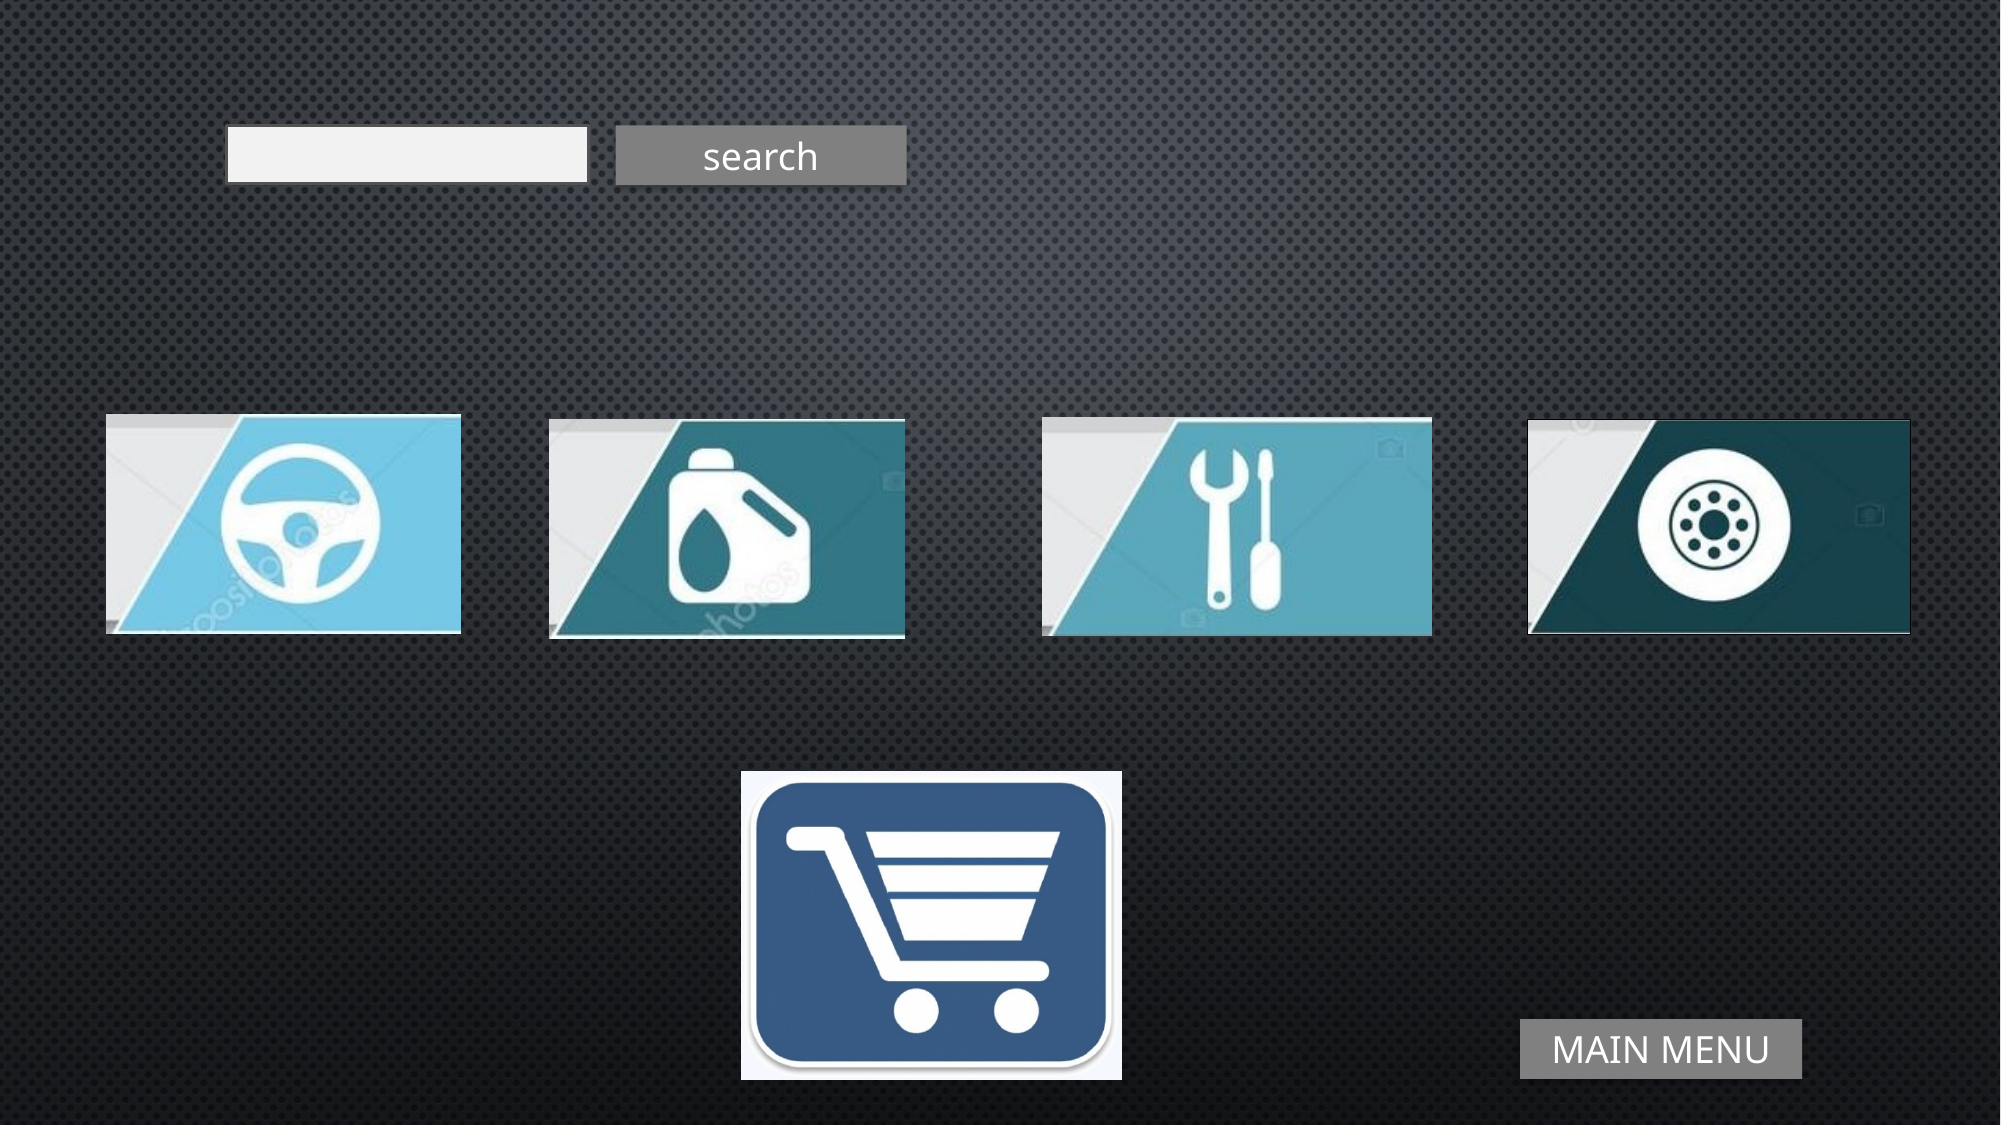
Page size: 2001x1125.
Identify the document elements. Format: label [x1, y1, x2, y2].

text_box [225, 124, 590, 185]
picture [741, 770, 1122, 1080]
text_box [1520, 1019, 1803, 1079]
picture [105, 414, 462, 634]
list [1527, 418, 1911, 635]
picture [549, 419, 905, 639]
text_box [615, 125, 907, 186]
picture [1042, 417, 1432, 636]
